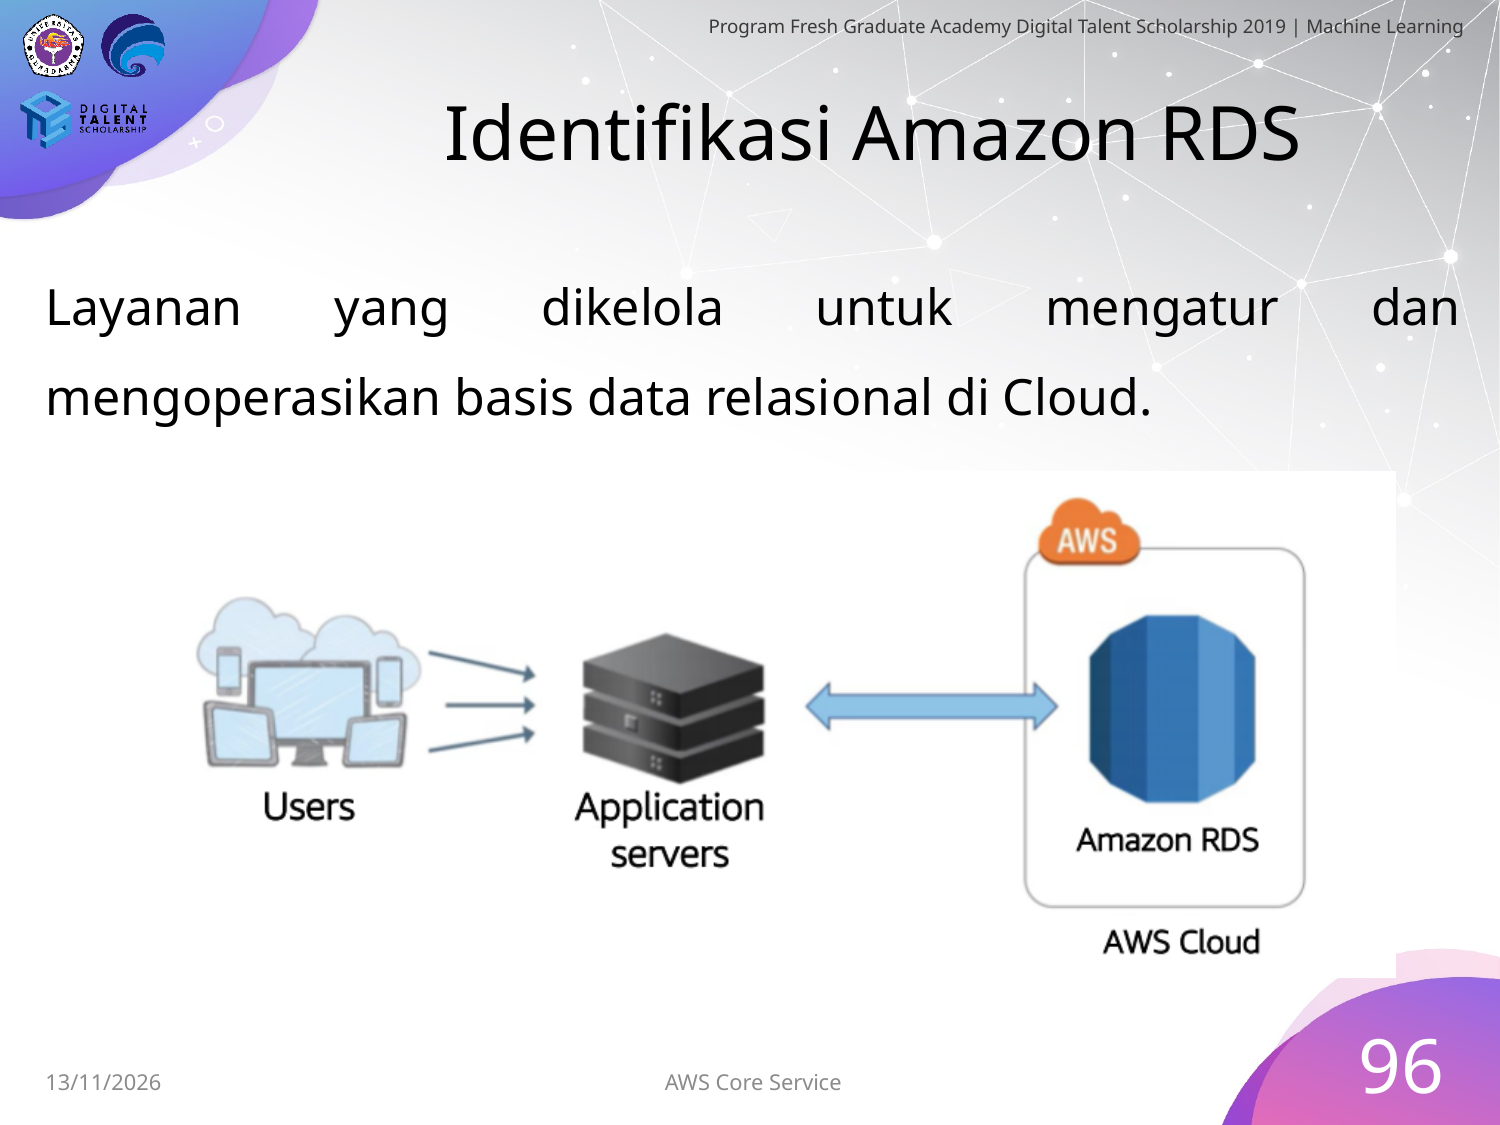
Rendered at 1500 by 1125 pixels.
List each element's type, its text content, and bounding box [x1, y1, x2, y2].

list Layanan yang dikelola untuk mengatur dan mengoperasikan basis data relasional di Cloud. [30, 238, 1477, 1014]
title Identifikasi Amazon RDS [271, 66, 1477, 207]
picture [0, 0, 1500, 1125]
slide_number 96 [1327, 1025, 1477, 1115]
footer AWS Core Service [386, 1053, 1121, 1114]
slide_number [30, 1053, 272, 1114]
